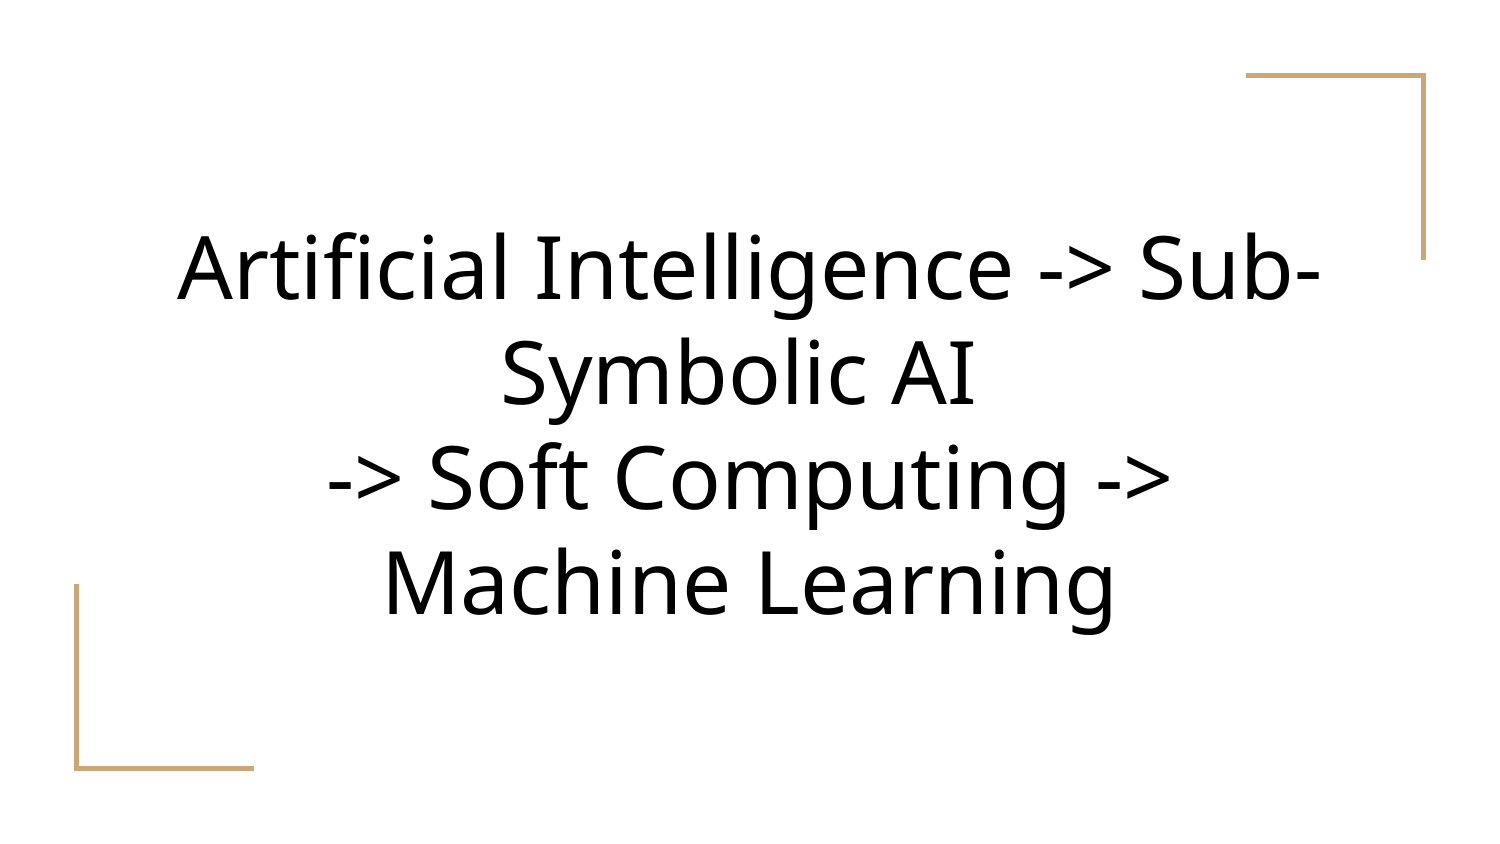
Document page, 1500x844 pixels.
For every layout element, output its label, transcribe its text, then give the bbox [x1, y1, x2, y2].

title Artificial Intelligence -> Sub-Symbolic AI -> Soft Computing -> Machine Learning [126, 296, 1374, 548]
